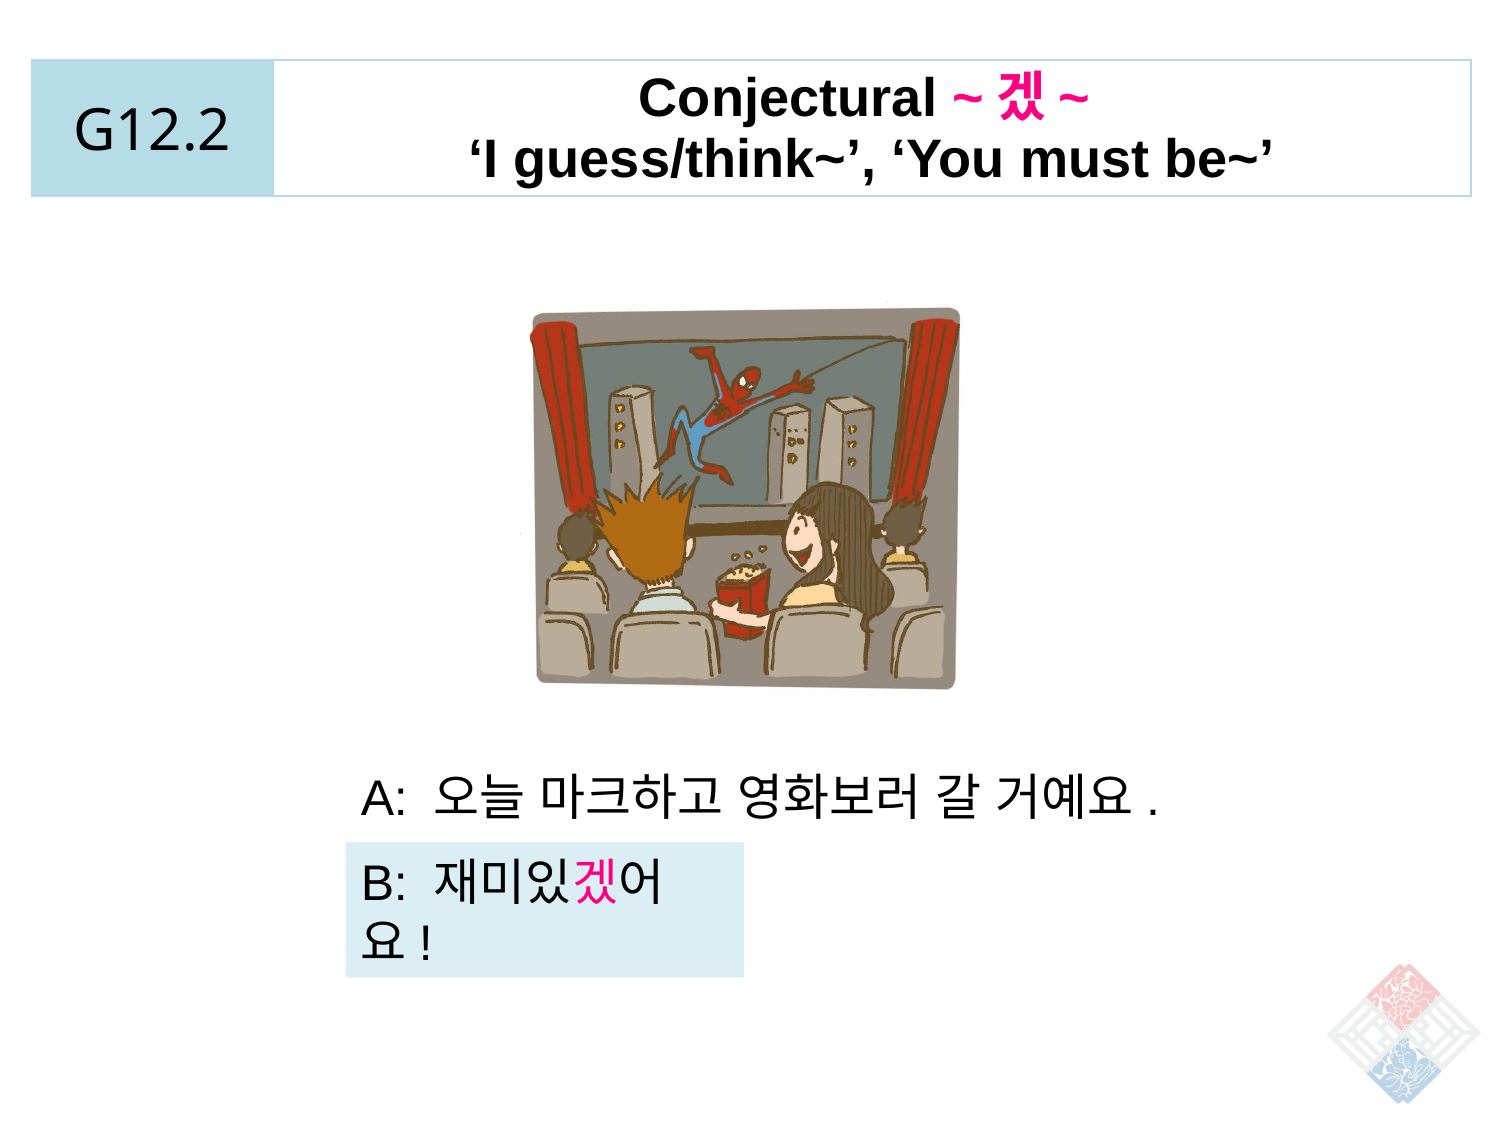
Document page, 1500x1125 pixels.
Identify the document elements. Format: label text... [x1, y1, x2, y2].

table_header Conjectural ~겠~ ‘I guess/think~’, ‘You must be~’ [274, 61, 1470, 195]
text_box B: 재미있겠어요! [345, 842, 744, 978]
picture [519, 281, 969, 731]
text_box A: 오늘 마크하고 영화보러 갈 거예요. [345, 757, 1177, 833]
table_header G12.2 [32, 61, 272, 195]
